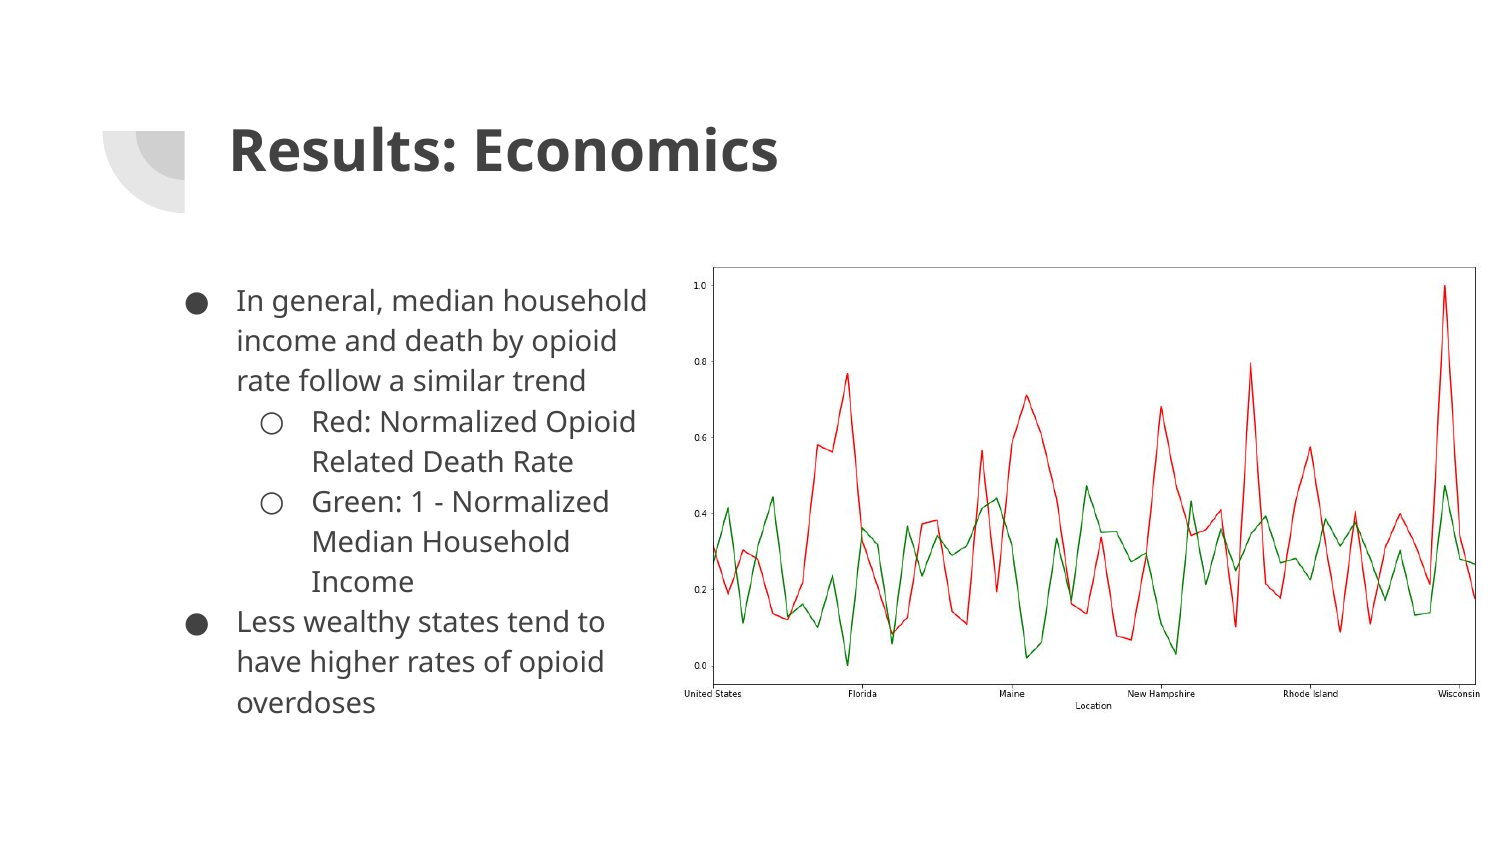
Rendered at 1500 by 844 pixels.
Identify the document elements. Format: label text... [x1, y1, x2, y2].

title Results: Economics [213, 98, 1368, 262]
picture [682, 261, 1484, 713]
list In general, median household income and death by opioid rate follow a similar trend Red: Normalized Opioid Related Death Rate Green: 1 - Normalized Median Household Income Less wealthy states tend to have higher rates of opioid overdoses [146, 262, 680, 680]
